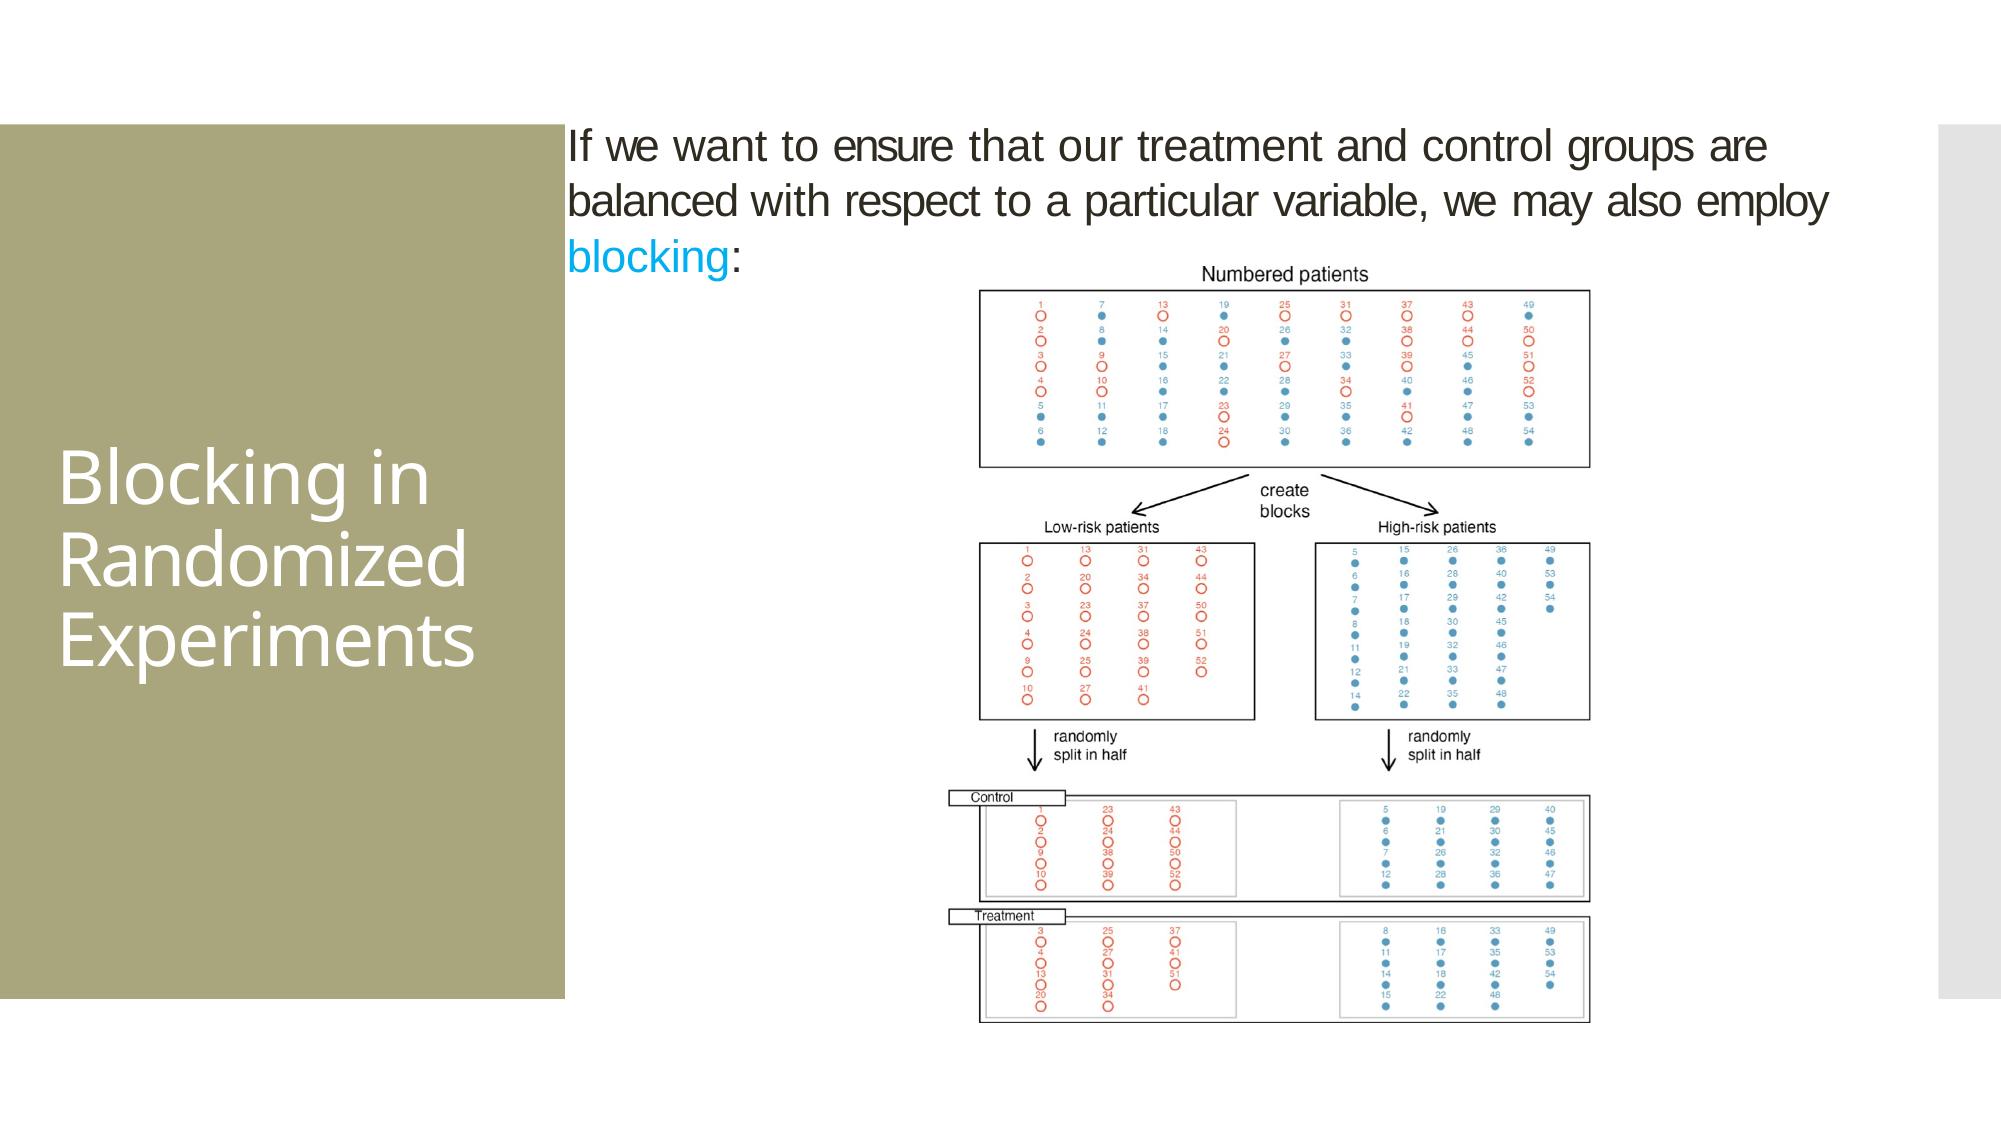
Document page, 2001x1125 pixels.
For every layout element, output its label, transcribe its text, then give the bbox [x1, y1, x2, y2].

title Blocking in Randomized Experiments [41, 184, 525, 940]
text_box If we want to ensure that our treatment and control groups are balanced with respect to a particular variable, we may also employ blocking: [562, 112, 1943, 282]
picture [948, 266, 1591, 1023]
